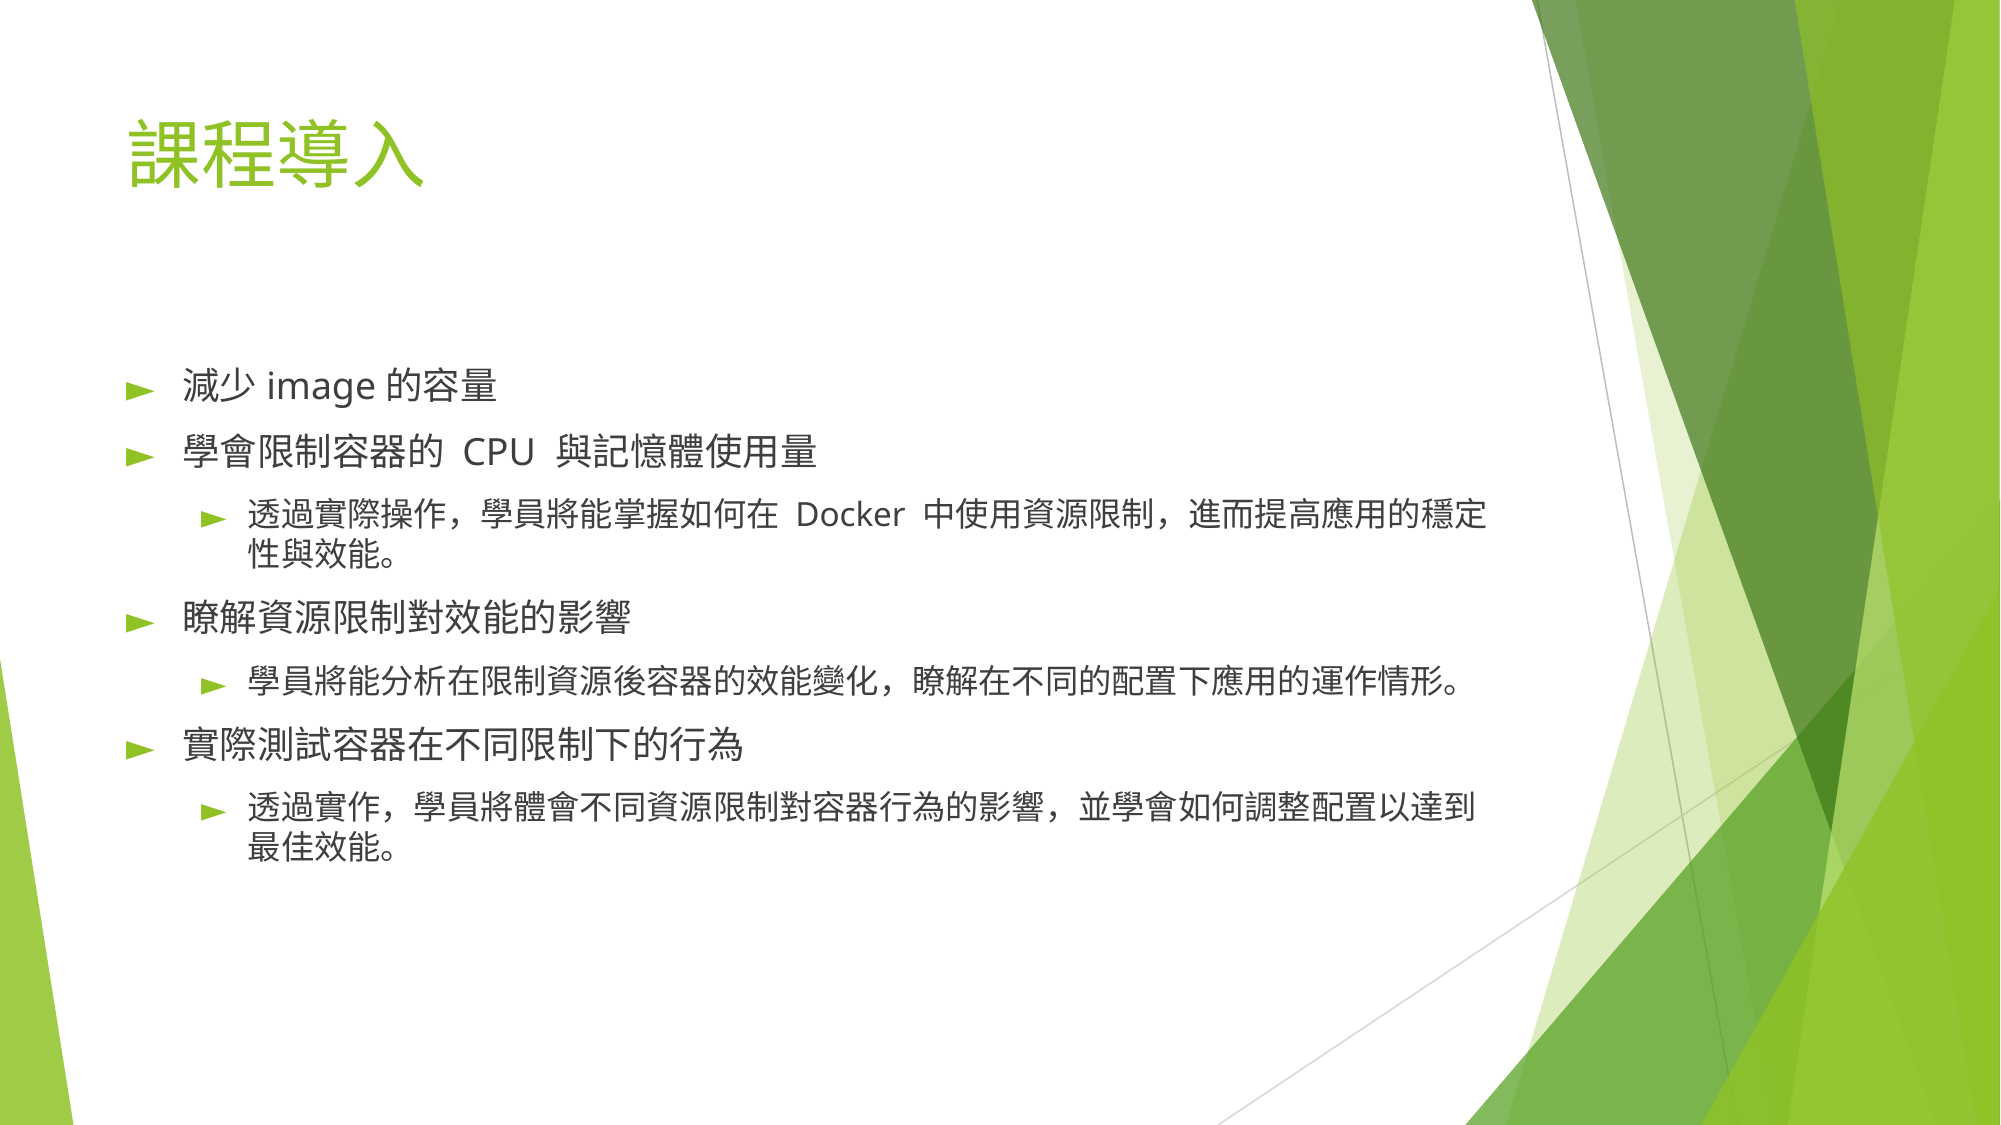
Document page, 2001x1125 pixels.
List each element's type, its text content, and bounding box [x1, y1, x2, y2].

list 減少image的容量 學會限制容器的 CPU 與記憶體使用量 透過實際操作，學員將能掌握如何在 Docker 中使用資源限制，進而提高應用的穩定性與效能。 瞭解資源限制對效能的影響 學員將能分析在限制資源後容器的效能變化，瞭解在不同的配置下應用的運作情形。 實際測試容器在不同限制下的行為 透過實作，學員將體會不同資源限制對容器行為的影響，並學會如何調整配置以達到最佳效能。 [111, 354, 1522, 992]
title 課程導入 [111, 99, 1522, 317]
